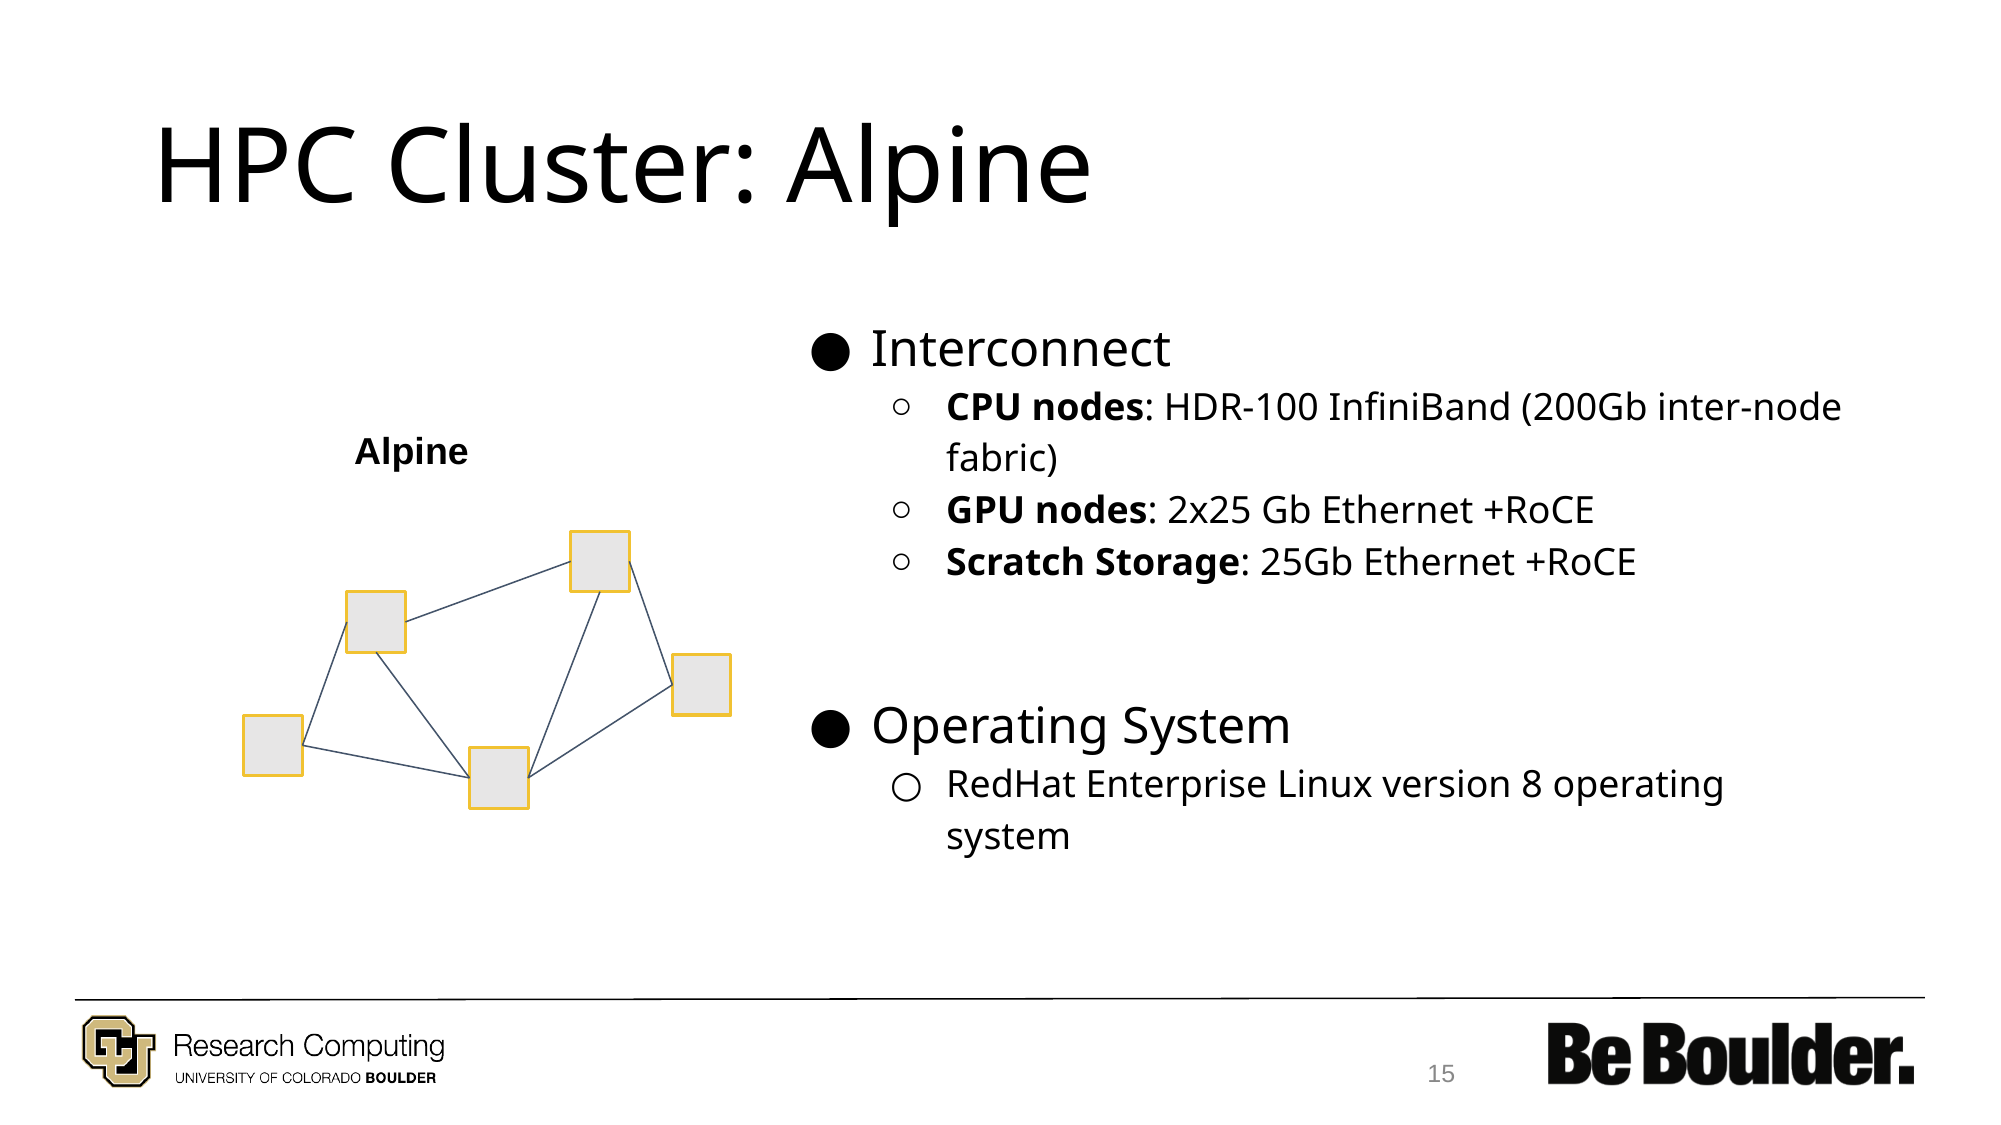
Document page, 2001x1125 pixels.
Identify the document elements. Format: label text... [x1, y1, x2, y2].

list Interconnect CPU nodes: HDR-100 InfiniBand (200Gb inter-node fabric) GPU nodes: 2x25 Gb Ethernet +RoCE Scratch Storage: 25Gb Ethernet +RoCE Operating System RedHat Enterprise Linux version 8 operating system [781, 299, 1863, 983]
picture [81, 1015, 444, 1088]
picture [1524, 1015, 1938, 1088]
slide_number 15 [1412, 1042, 1525, 1103]
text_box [243, 411, 732, 809]
title HPC Cluster: Alpine [137, 59, 1863, 278]
